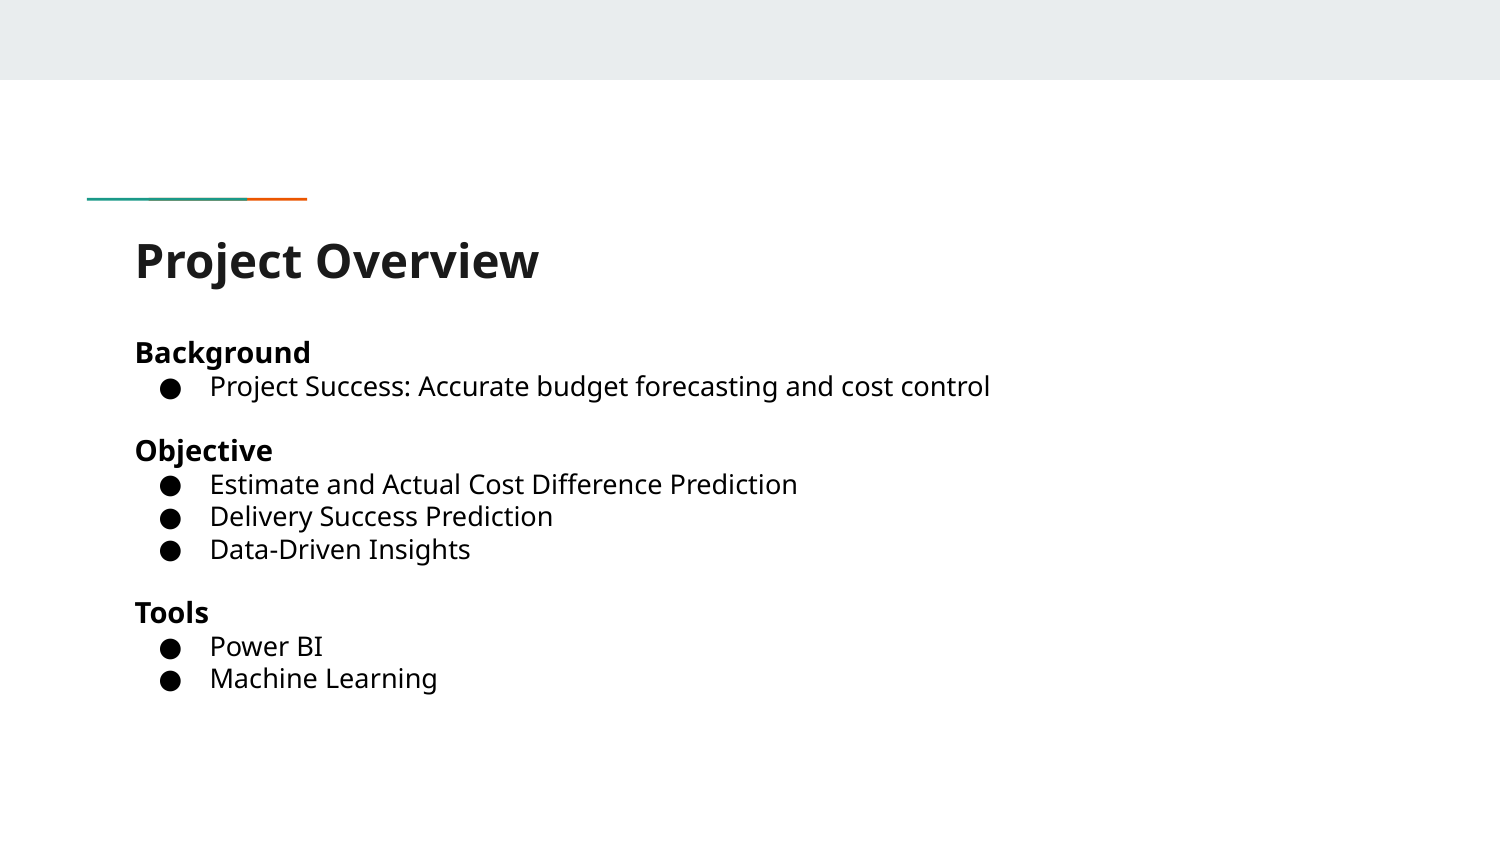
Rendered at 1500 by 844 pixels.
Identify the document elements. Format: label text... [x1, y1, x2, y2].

list Background Project Success: Accurate budget forecasting and cost control Objective Estimate and Actual Cost Difference Prediction Delivery Success Prediction Data-Driven Insights Tools Power BI Machine Learning [119, 319, 1381, 828]
title Project Overview [119, 216, 1381, 305]
